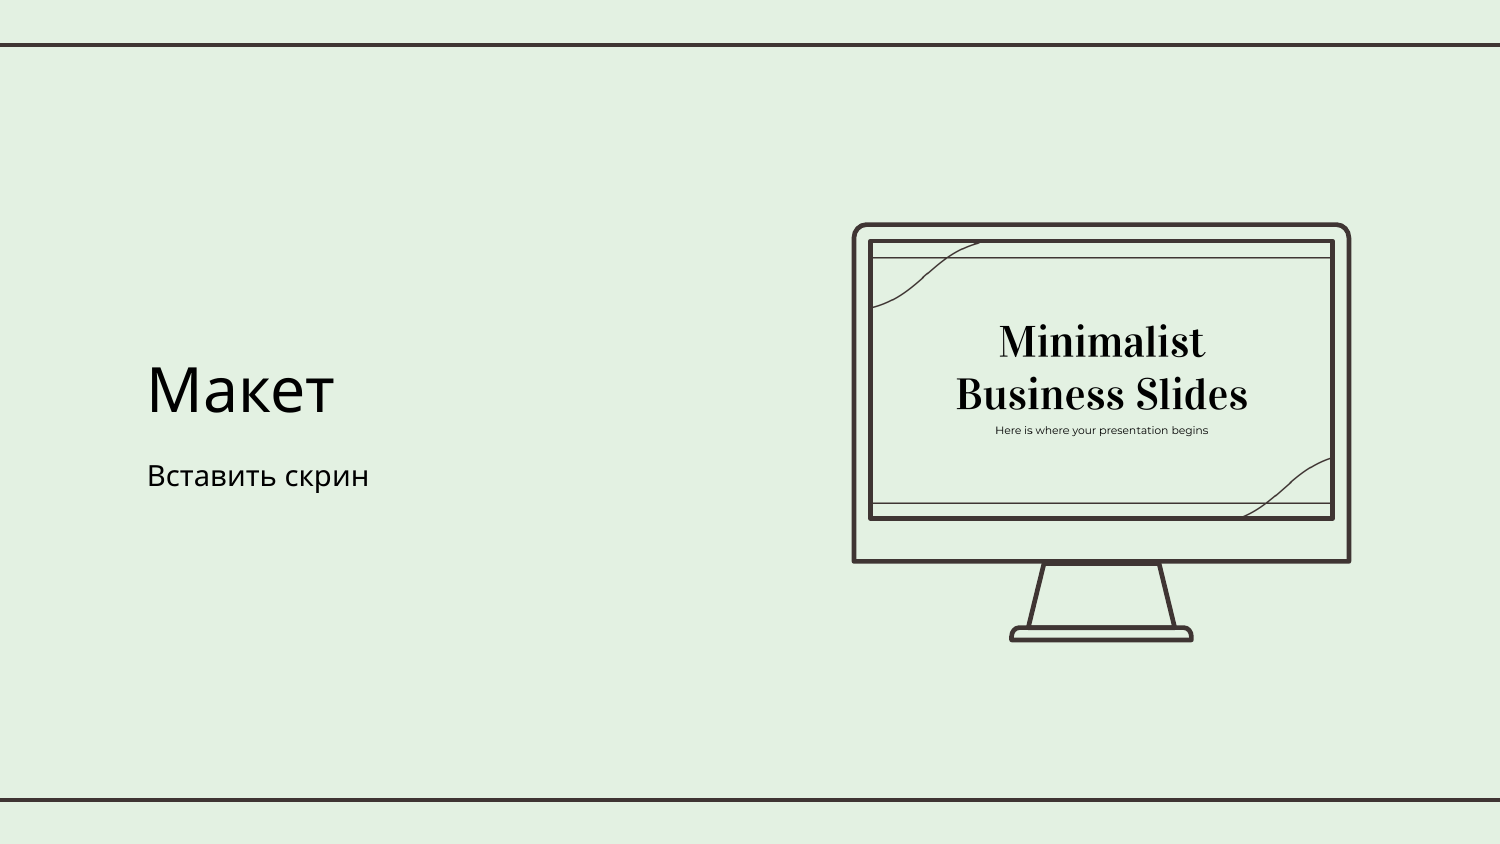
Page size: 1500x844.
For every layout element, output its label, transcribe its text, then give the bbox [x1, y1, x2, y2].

picture [872, 243, 1331, 517]
subtitle Вставить скрин [131, 441, 651, 534]
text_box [853, 224, 1350, 641]
title Макет [131, 334, 803, 446]
